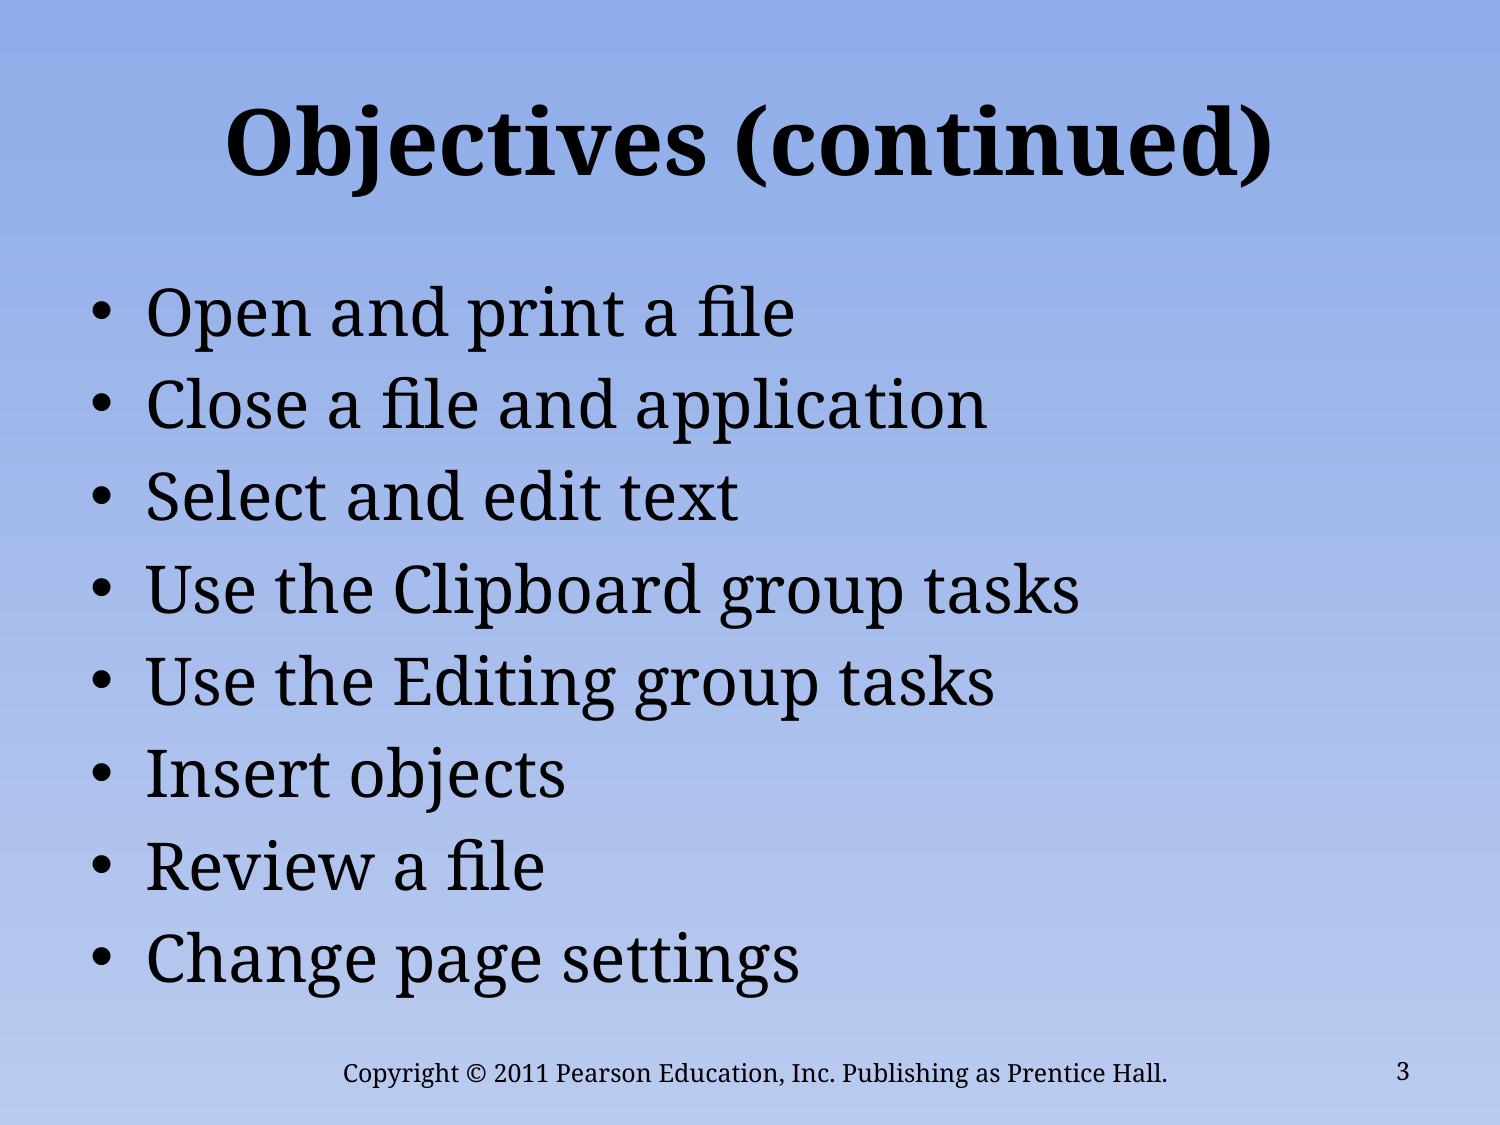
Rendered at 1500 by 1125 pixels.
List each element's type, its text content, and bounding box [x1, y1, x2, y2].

slide_number 3 [1312, 1042, 1425, 1103]
footer Copyright © 2011 Pearson Education, Inc. Publishing as Prentice Hall. [312, 1042, 1213, 1103]
list Open and print a file Close a file and application Select and edit text Use the Clipboard group tasks Use the Editing group tasks Insert objects Review a file Change page settings [75, 262, 1425, 1005]
title Objectives (continued) [75, 45, 1425, 233]
